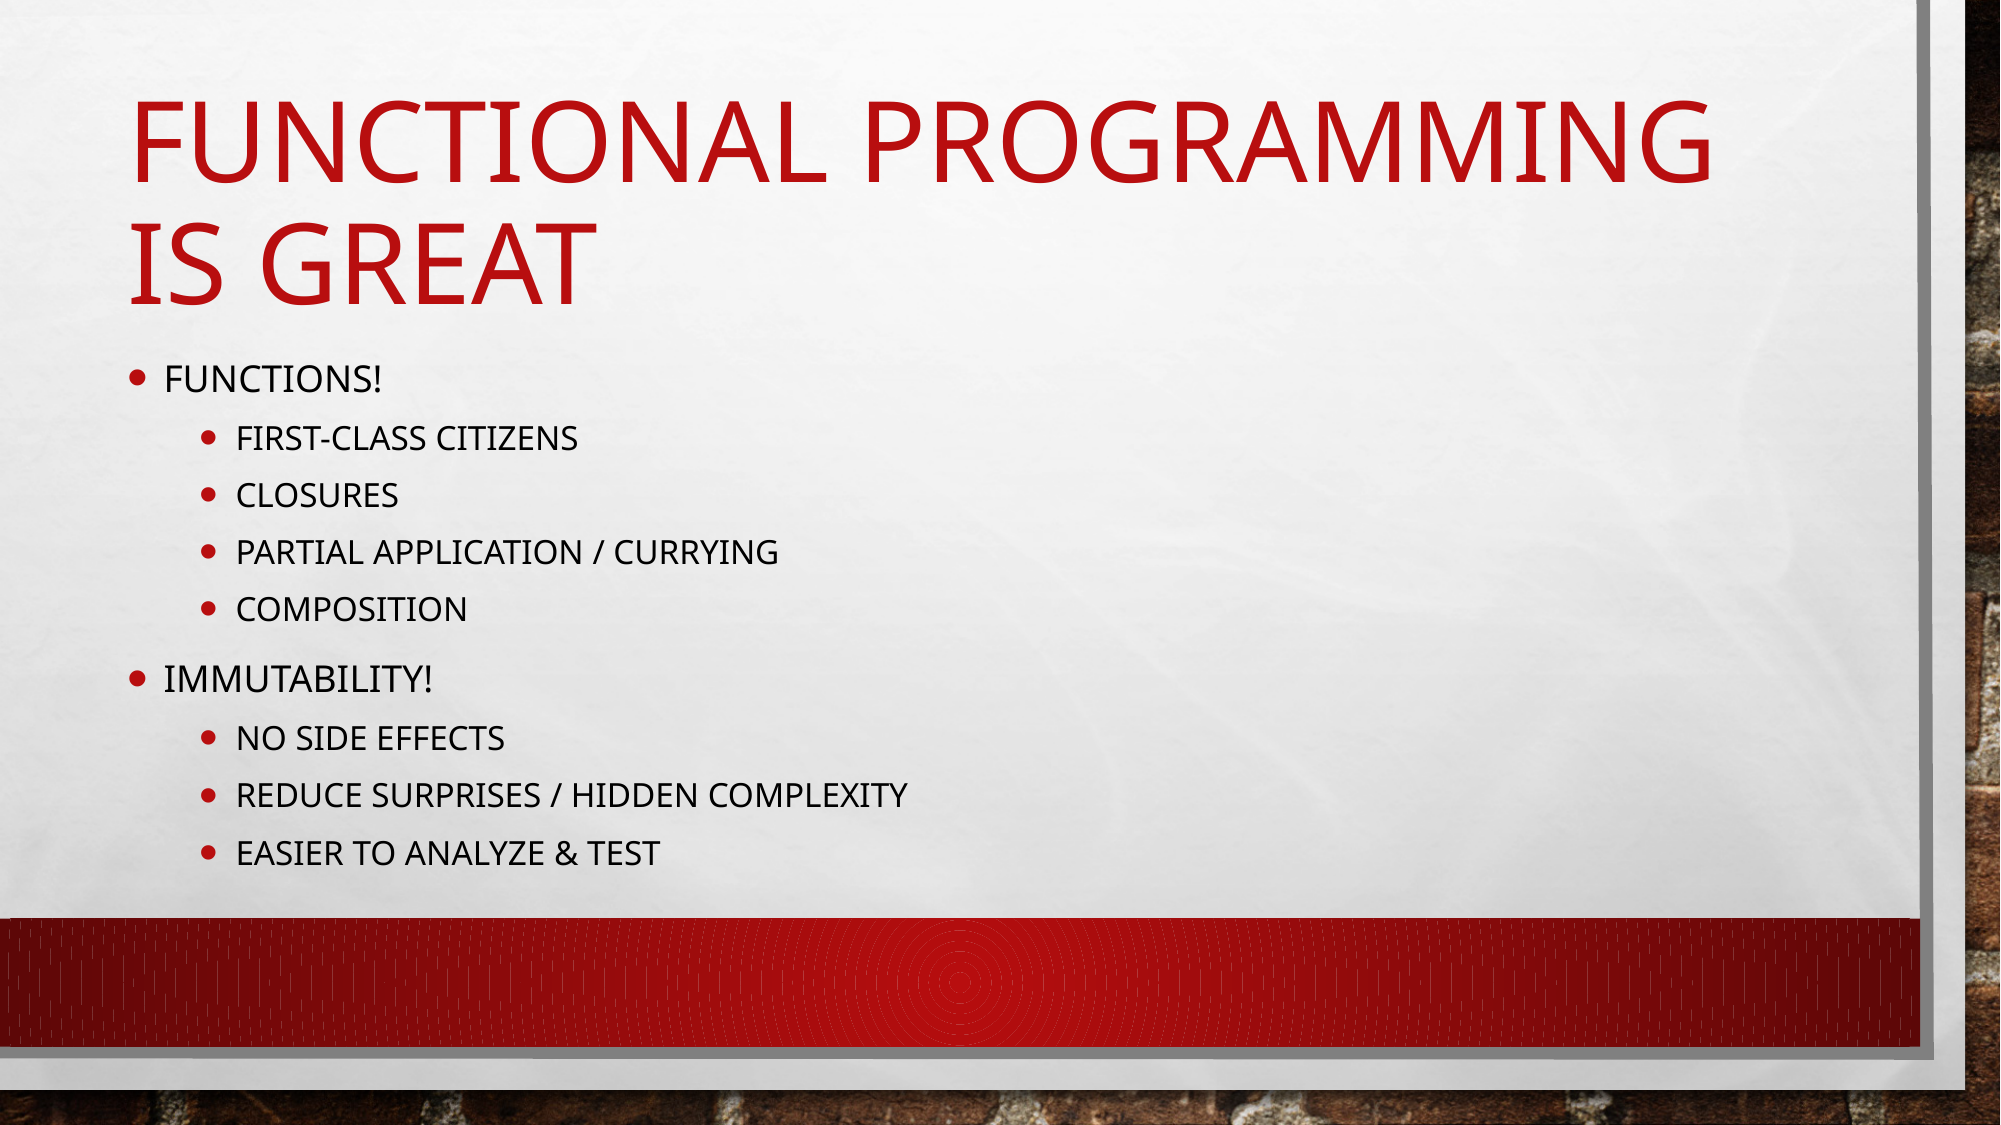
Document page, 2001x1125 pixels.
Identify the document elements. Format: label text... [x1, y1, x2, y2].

title Functional Programming is great [112, 112, 1818, 302]
picture [0, 0, 2000, 1125]
list Functions! first-class citizens closures partial application / currying Composition Immutability! No side effects reduce surprises / hidden complexity easier to analyze & test [112, 338, 1818, 882]
